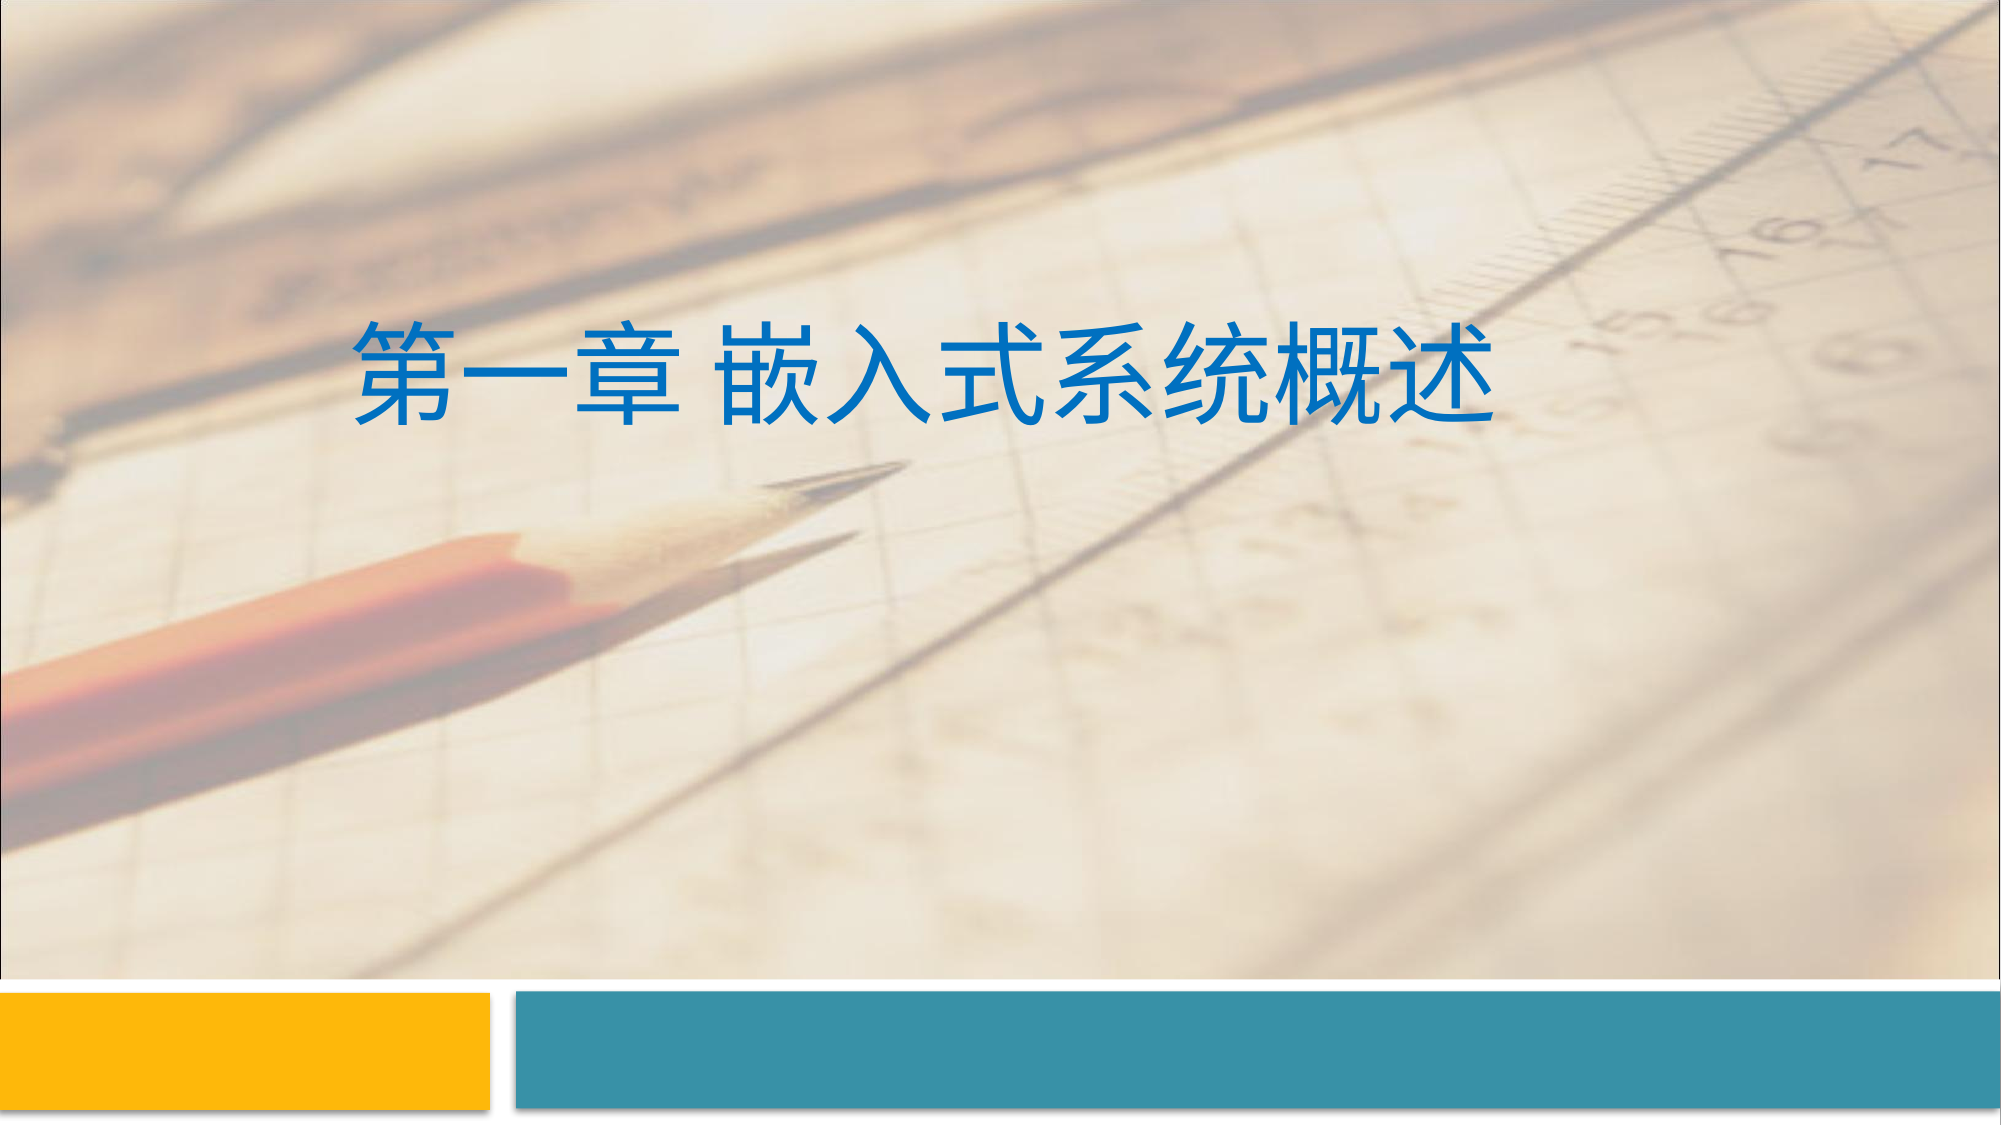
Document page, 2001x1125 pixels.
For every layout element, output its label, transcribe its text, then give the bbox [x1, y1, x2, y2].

title 第一章 嵌入式系统概述 [332, 117, 1585, 567]
picture [0, 0, 2001, 1125]
